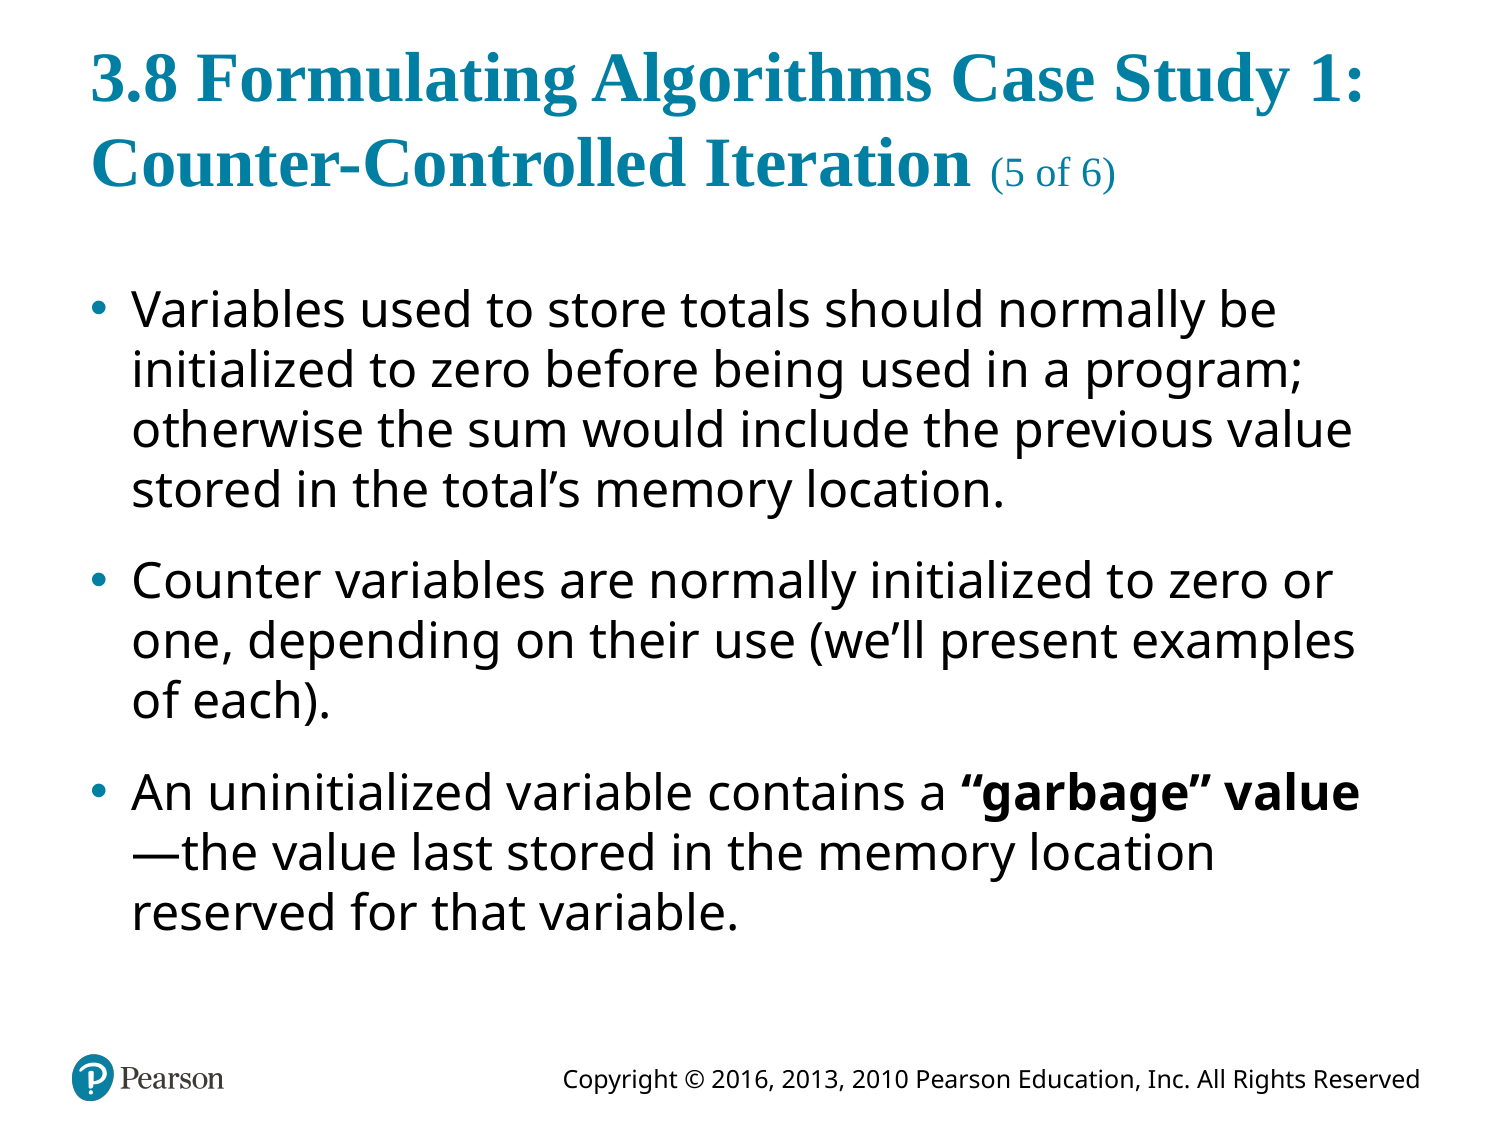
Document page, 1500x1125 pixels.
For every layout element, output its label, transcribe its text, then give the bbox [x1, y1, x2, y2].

picture [98, 1054, 224, 1101]
picture [72, 1054, 88, 1070]
picture [72, 1087, 83, 1101]
list Variables used to store totals should normally be initialized to zero before being used in a program; otherwise the sum would include the previous value stored in the total’s memory location. Counter variables are normally initialized to zero or one, depending on their use (we’ll present examples of each). An uninitialized variable contains a “garbage” value—the value last stored in the memory location reserved for that variable. [75, 262, 1425, 956]
title 3.8 Formulating Algorithms Case Study 1: Counter-Controlled Iteration (5 of 6) [75, 35, 1425, 216]
picture [80, 1063, 106, 1088]
